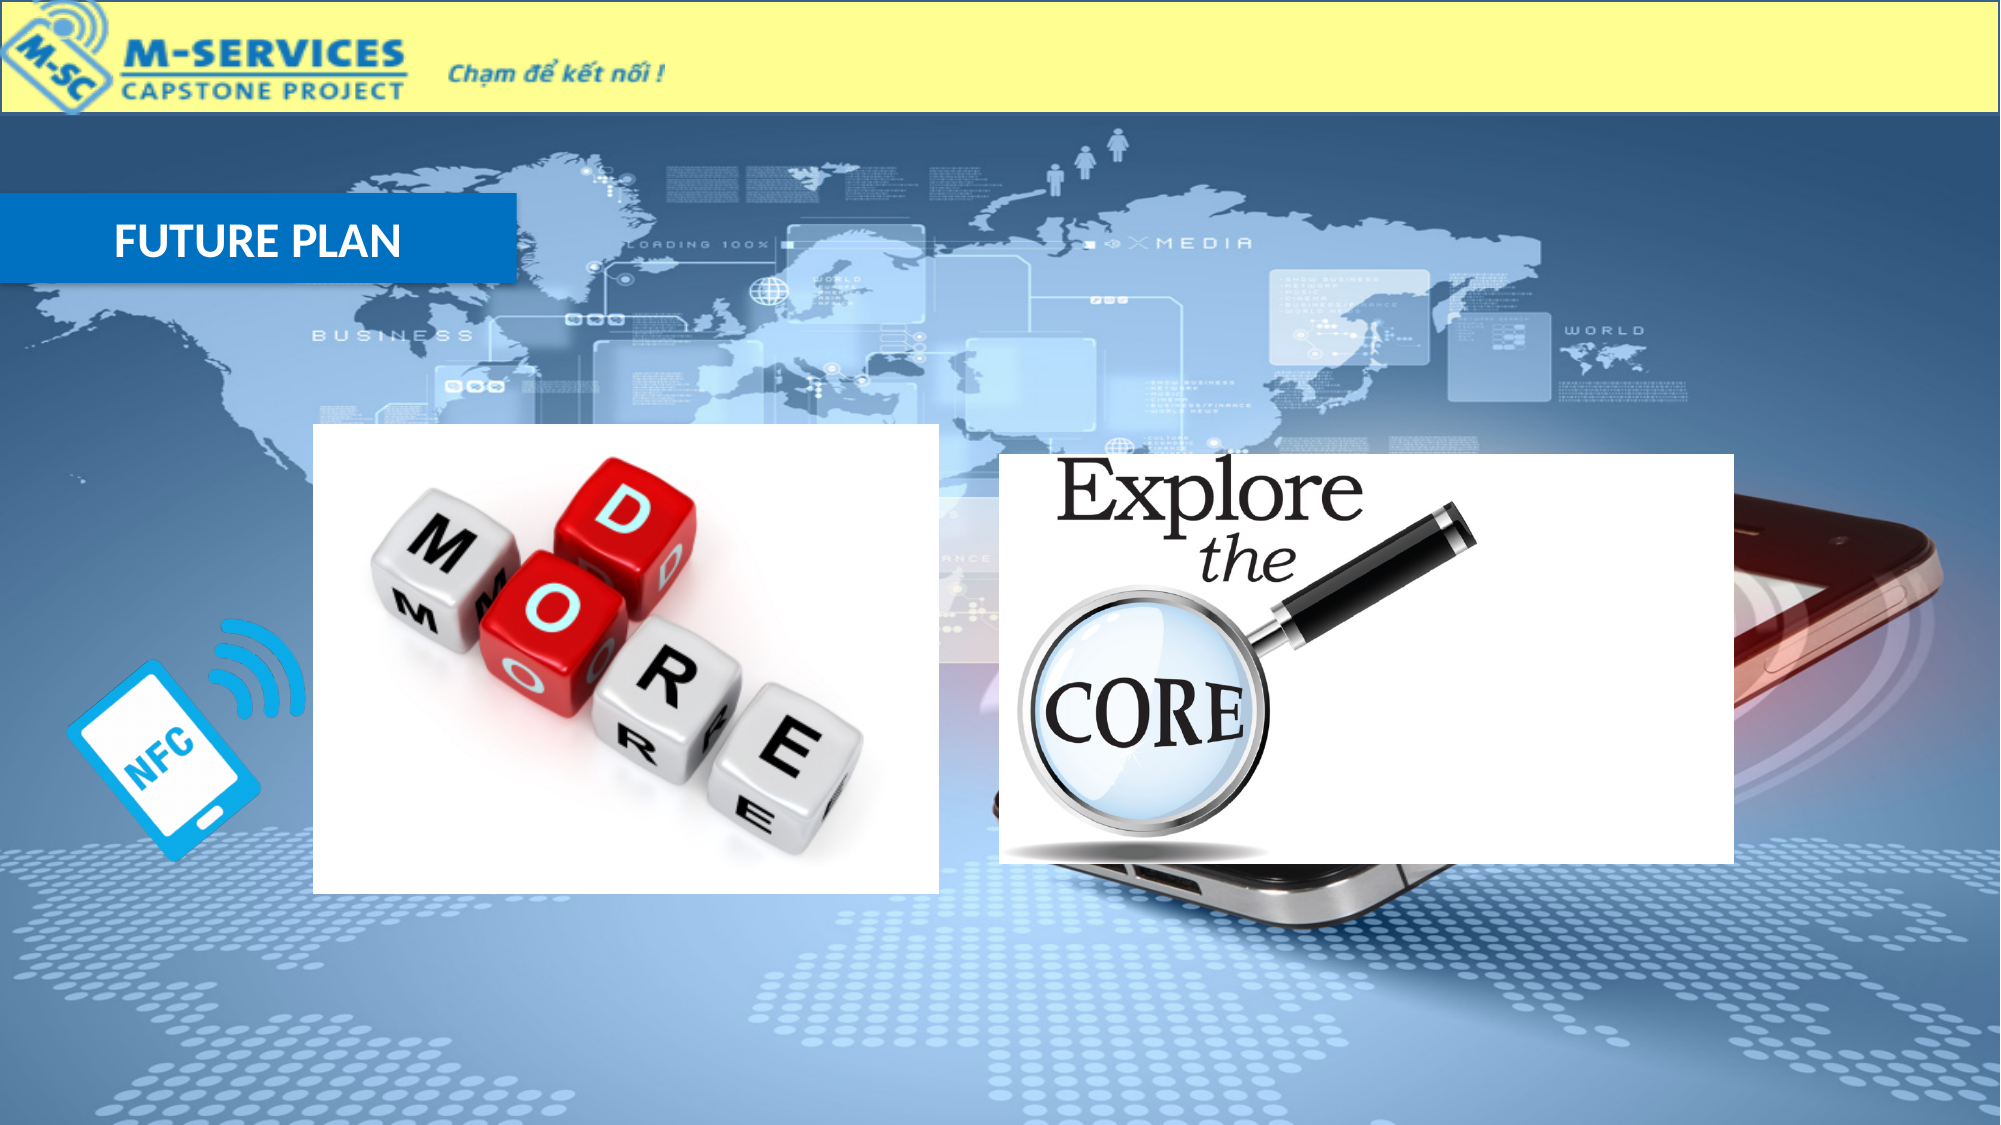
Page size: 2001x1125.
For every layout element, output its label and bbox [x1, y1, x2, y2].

picture [313, 424, 939, 894]
text_box [0, 0, 2000, 1125]
picture [999, 454, 1734, 864]
